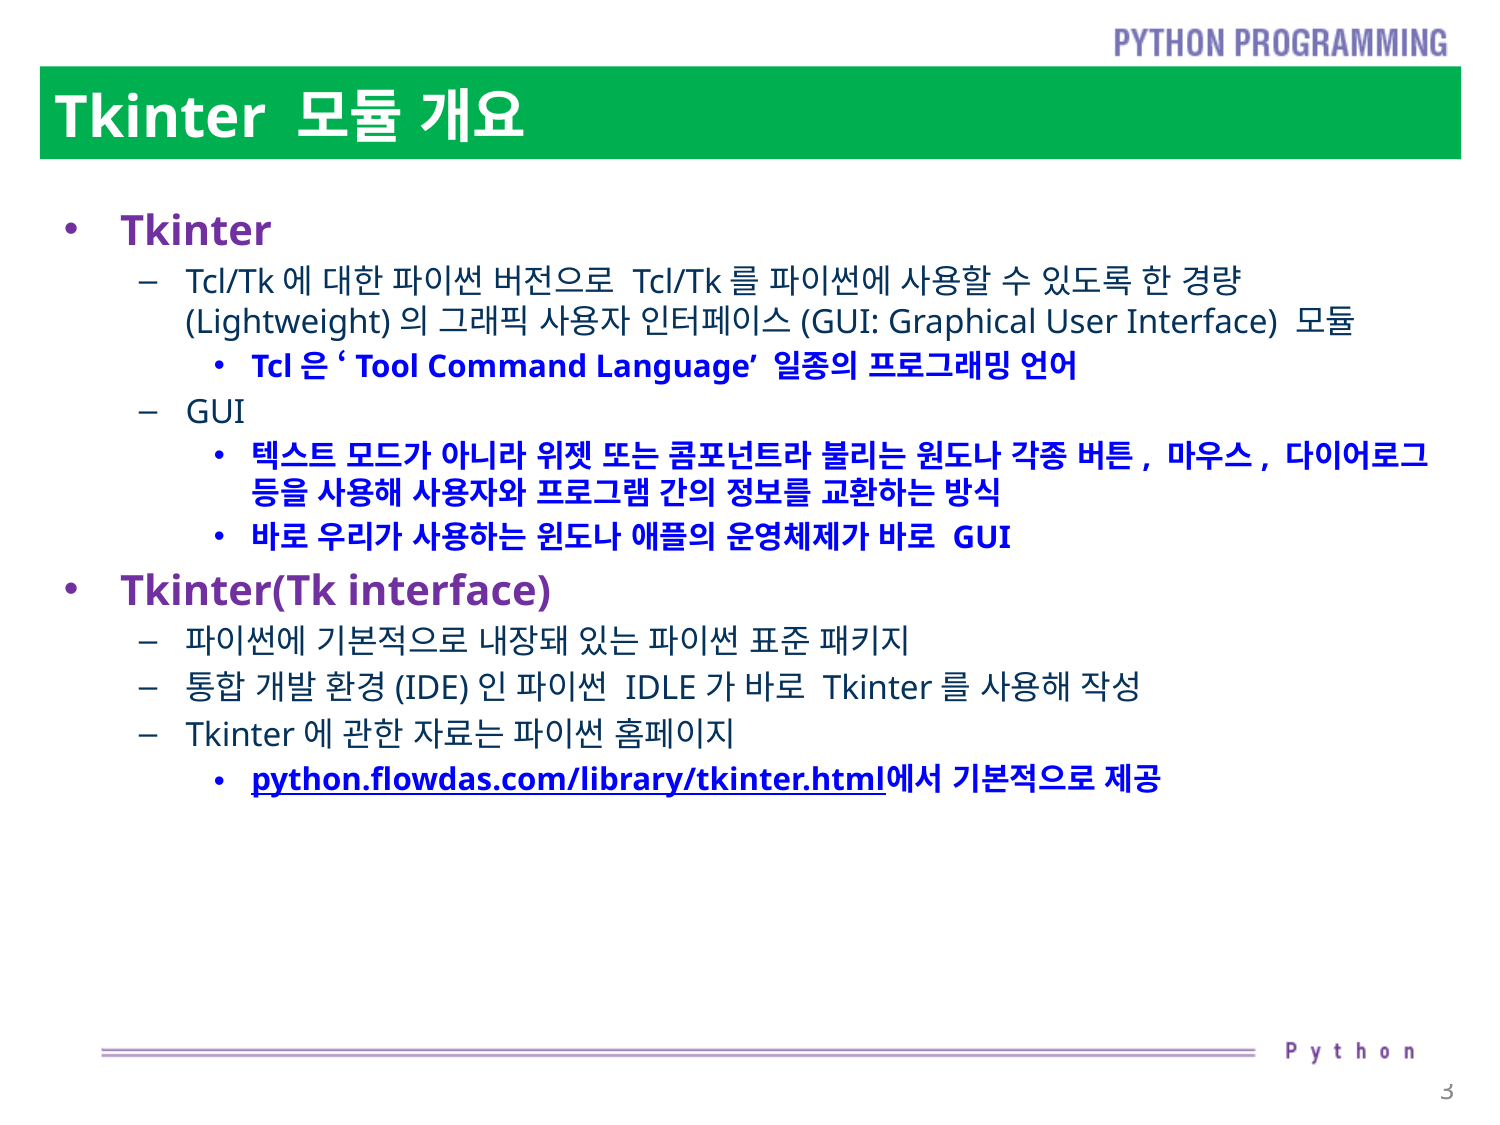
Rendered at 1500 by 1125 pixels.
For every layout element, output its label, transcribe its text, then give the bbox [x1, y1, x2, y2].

title Tkinter 모듈 개요 [39, 76, 1444, 152]
slide_number 3 [1119, 1071, 1470, 1112]
picture [1106, 13, 1462, 66]
picture [18, 1020, 1483, 1084]
list Tkinter Tcl/Tk에 대한 파이썬 버전으로 Tcl/Tk를 파이썬에 사용할 수 있도록 한 경량(Lightweight)의 그래픽 사용자 인터페이스(GUI: Graphical User Interface) 모듈 Tcl은 ‘Tool Command Language’ 일종의 프로그래밍 언어 GUI 텍스트 모드가 아니라 위젯 또는 콤포넌트라 불리는 원도나 각종 버튼, 마우스, 다이어로그 등을 사용해 사용자와 프로그램 간의 정보를 교환하는 방식 바로 우리가 사용하는 윈도나 애플의 운영체제가 바로 GUI Tkinter(Tk interface) 파이썬에 기본적으로 내장돼 있는 파이썬 표준 패키지 통합 개발 환경(IDE)인 파이썬 IDLE가 바로 Tkinter를 사용해 작성 Tkinter에 관한 자료는 파이썬 홈페이지 python.flowdas.com/library/tkinter.html에서 기본적으로 제공 [48, 195, 1461, 1041]
